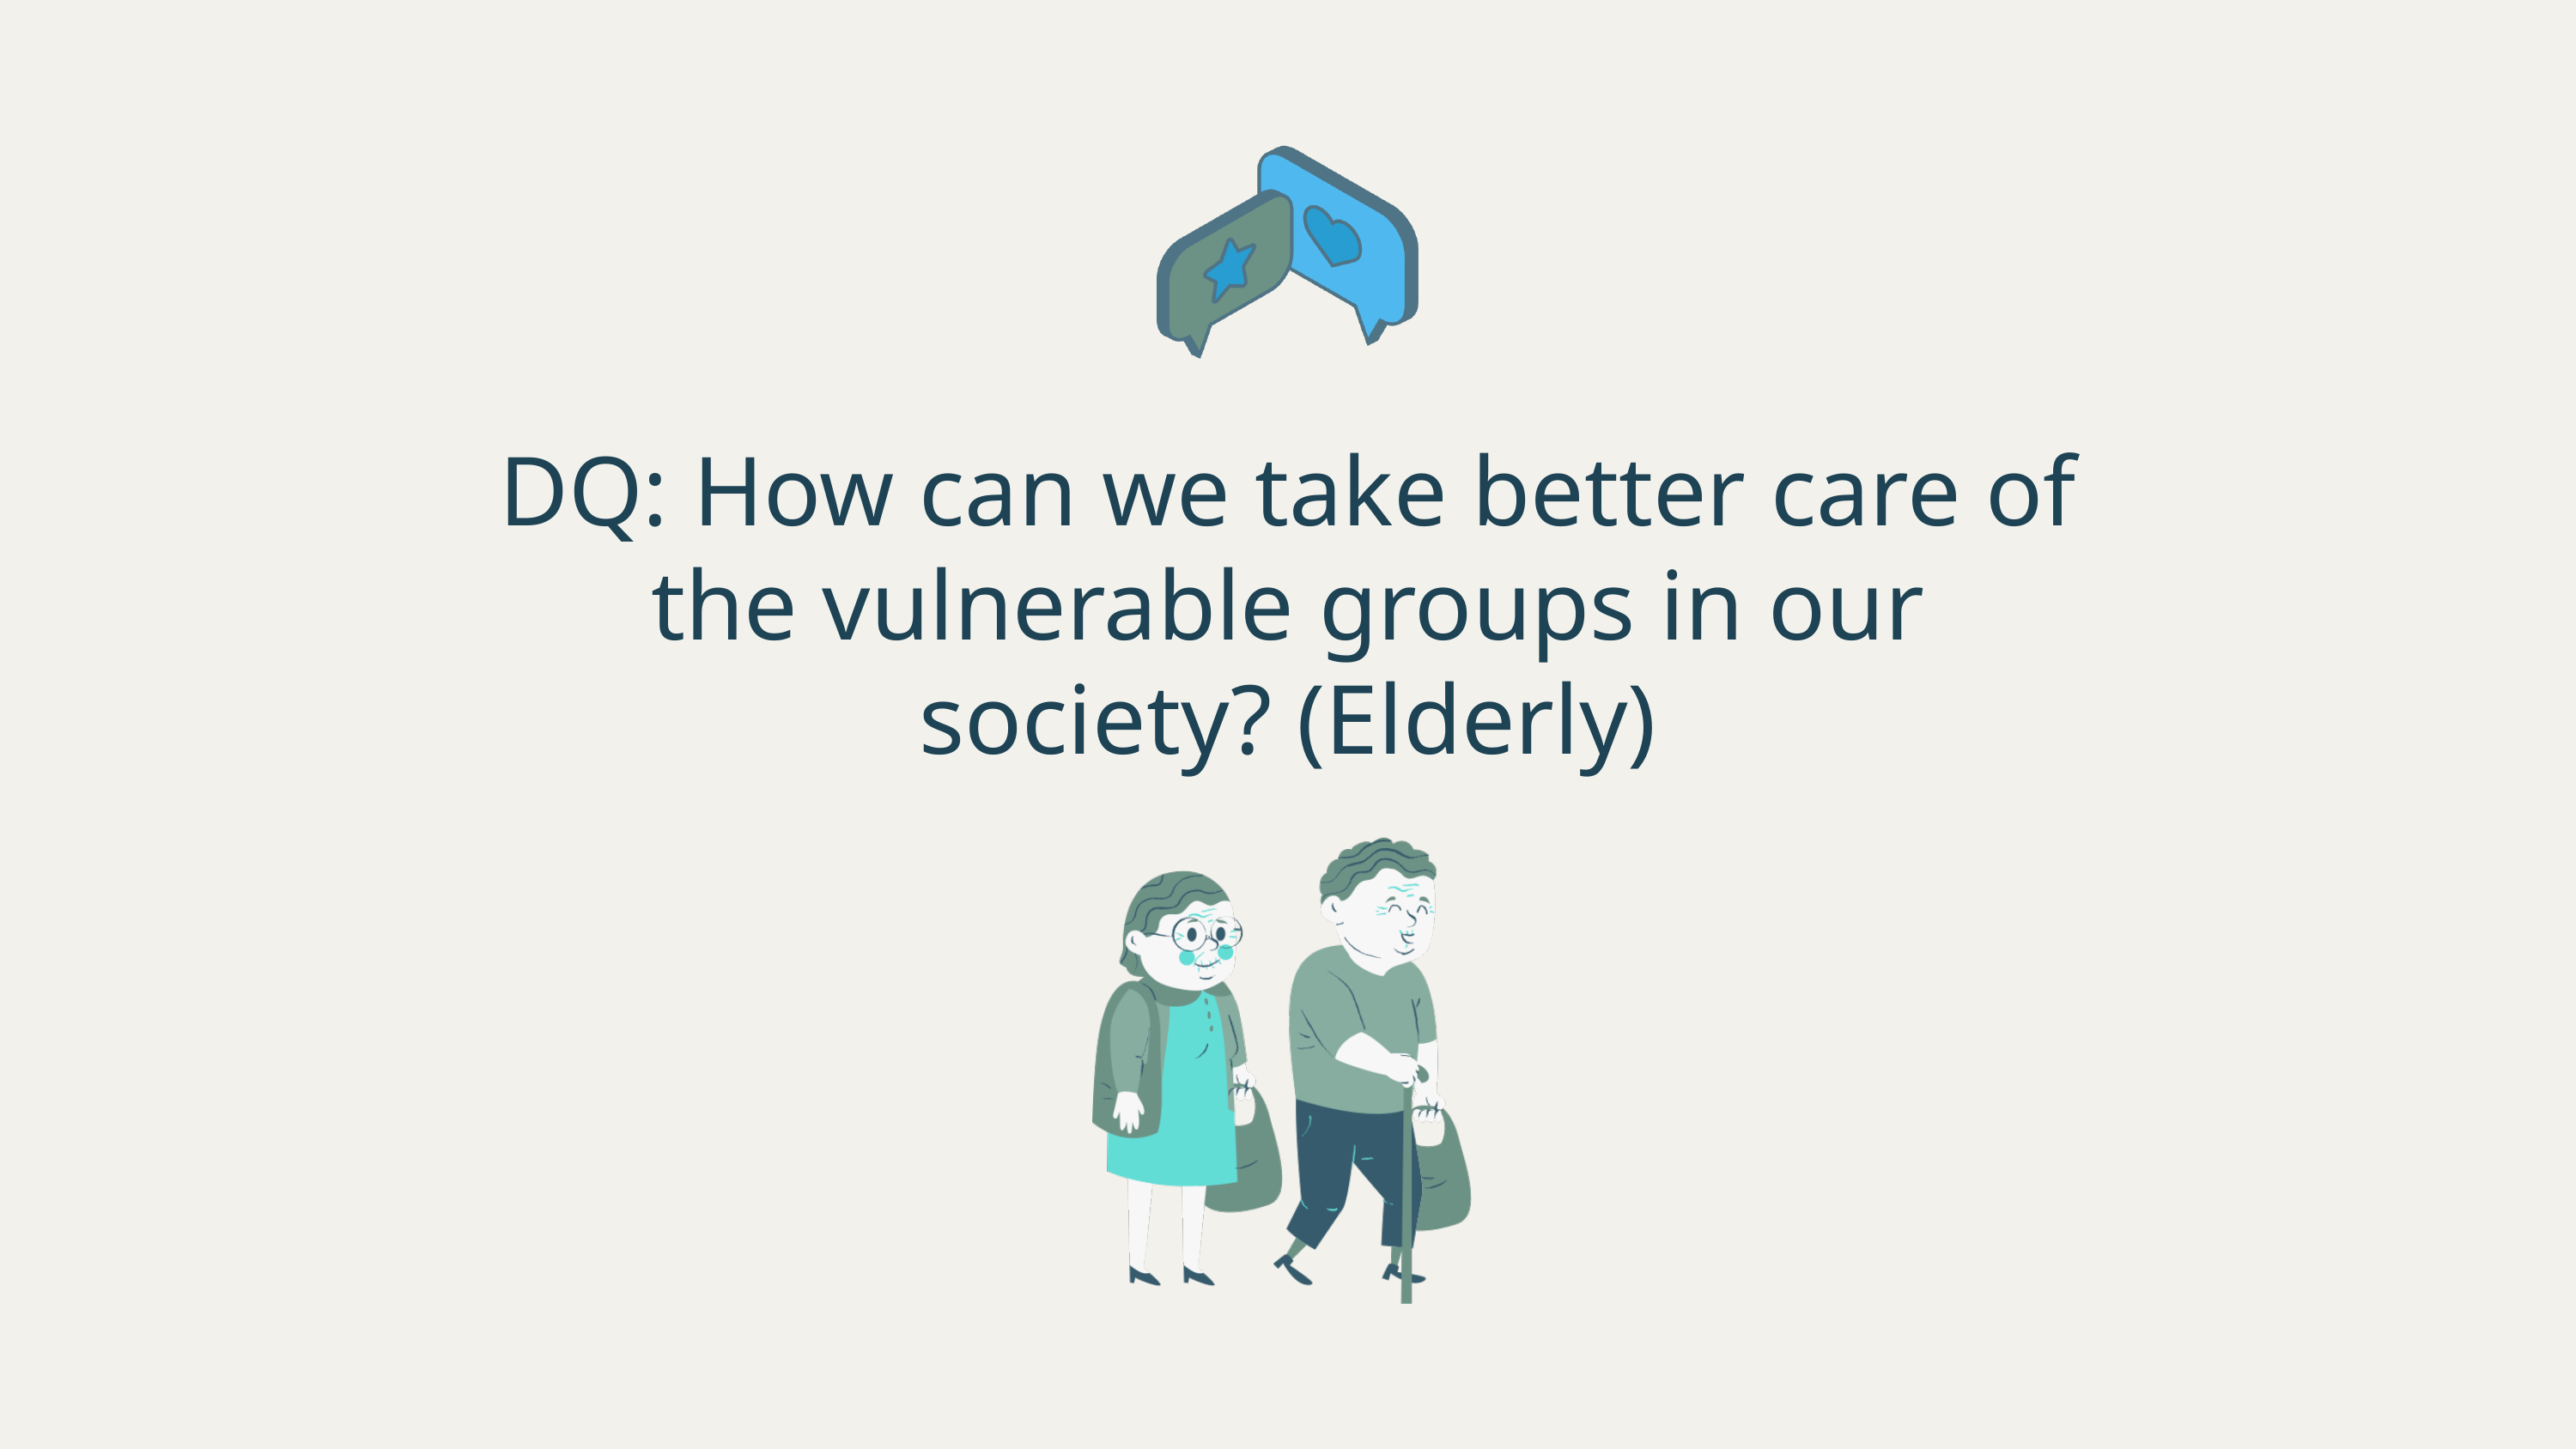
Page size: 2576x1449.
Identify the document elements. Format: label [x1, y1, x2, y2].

picture [1092, 837, 1484, 1304]
text_box [478, 144, 2098, 773]
